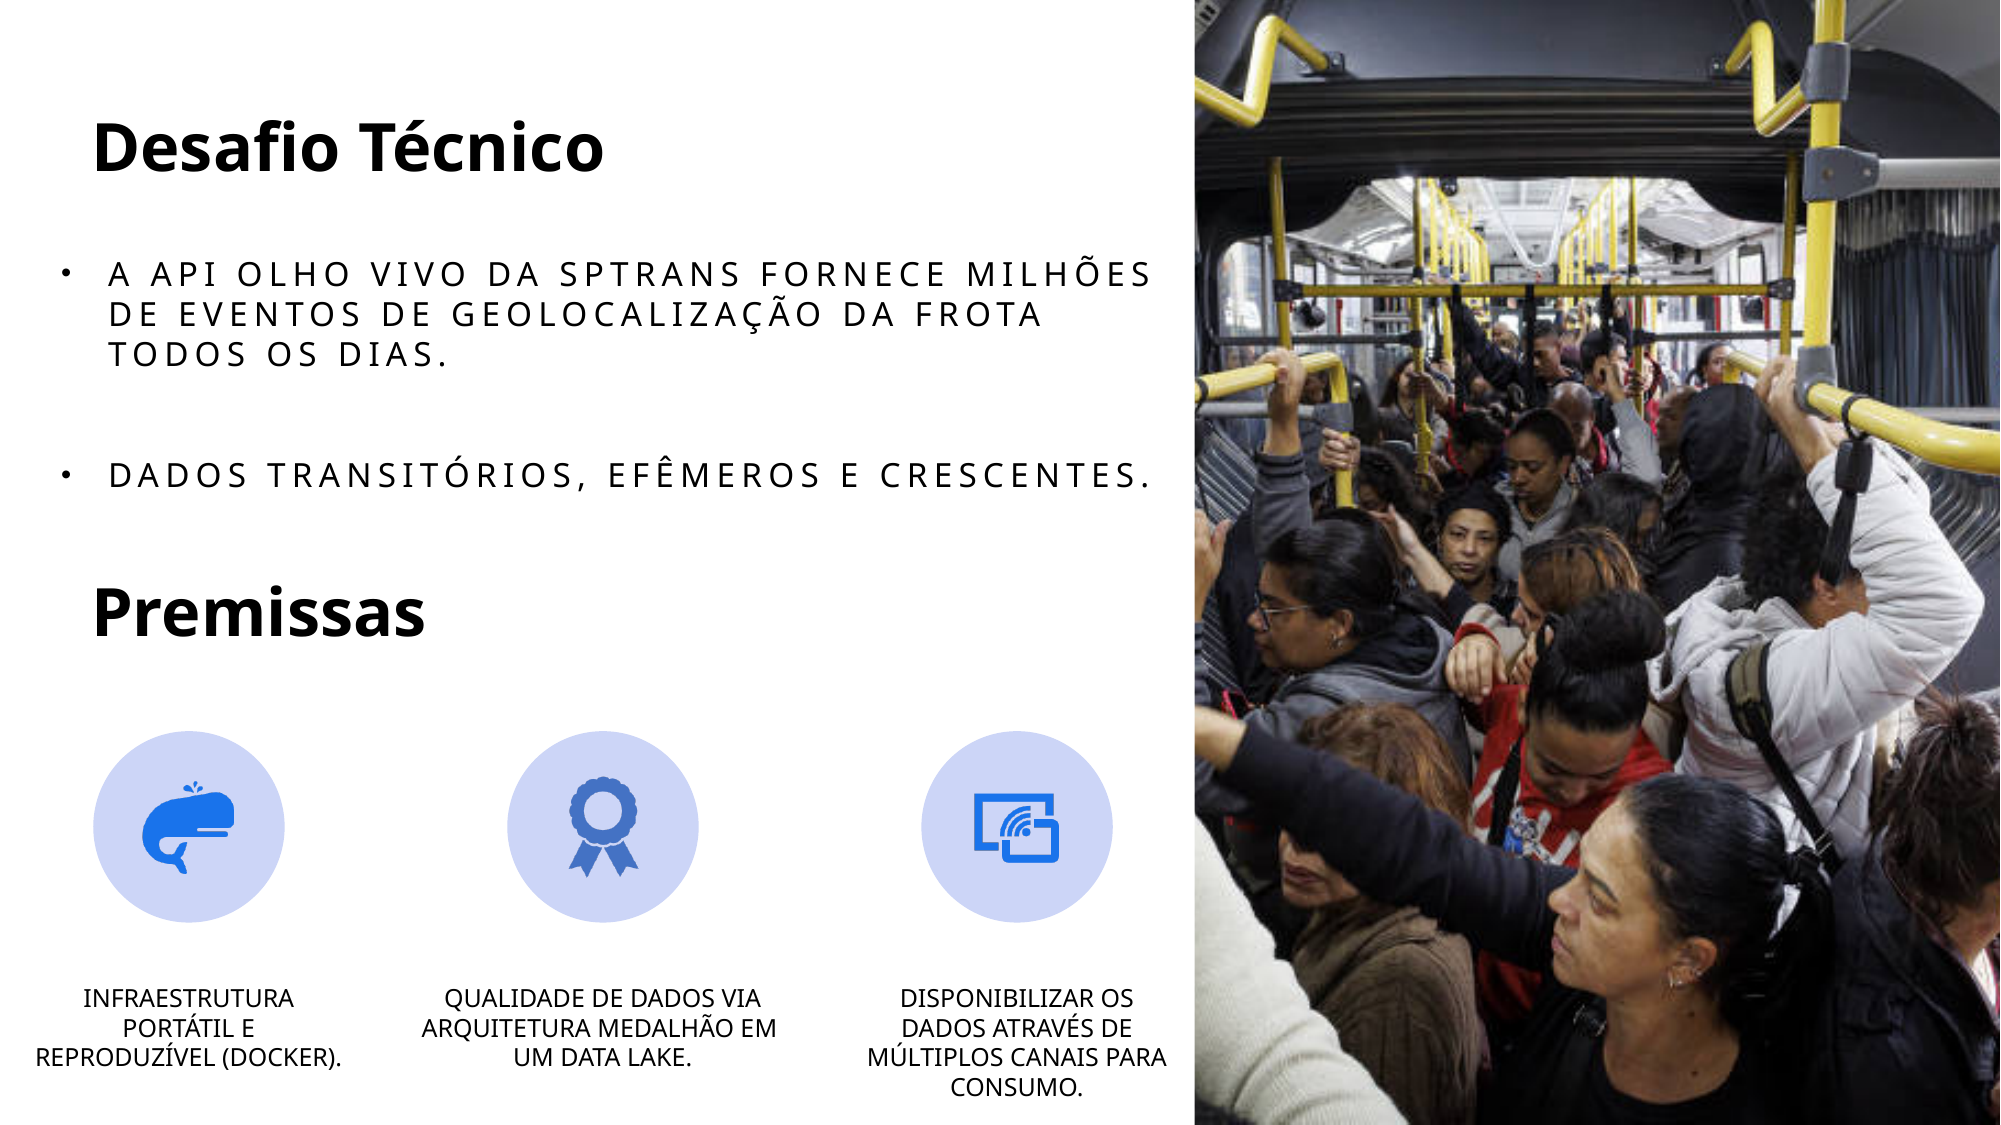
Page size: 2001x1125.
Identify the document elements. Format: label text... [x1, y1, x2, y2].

text_box Premissas [76, 562, 806, 654]
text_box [31, 720, 1175, 1111]
picture [1194, 0, 2000, 1125]
title Desafio Técnico [76, 97, 1194, 188]
subtitle A API Olho vivo da SPTrans fornece milhões de eventos de geolocalização da frota todos os dias. dados transitórios, efêmeros e crescentes. [46, 245, 1175, 545]
